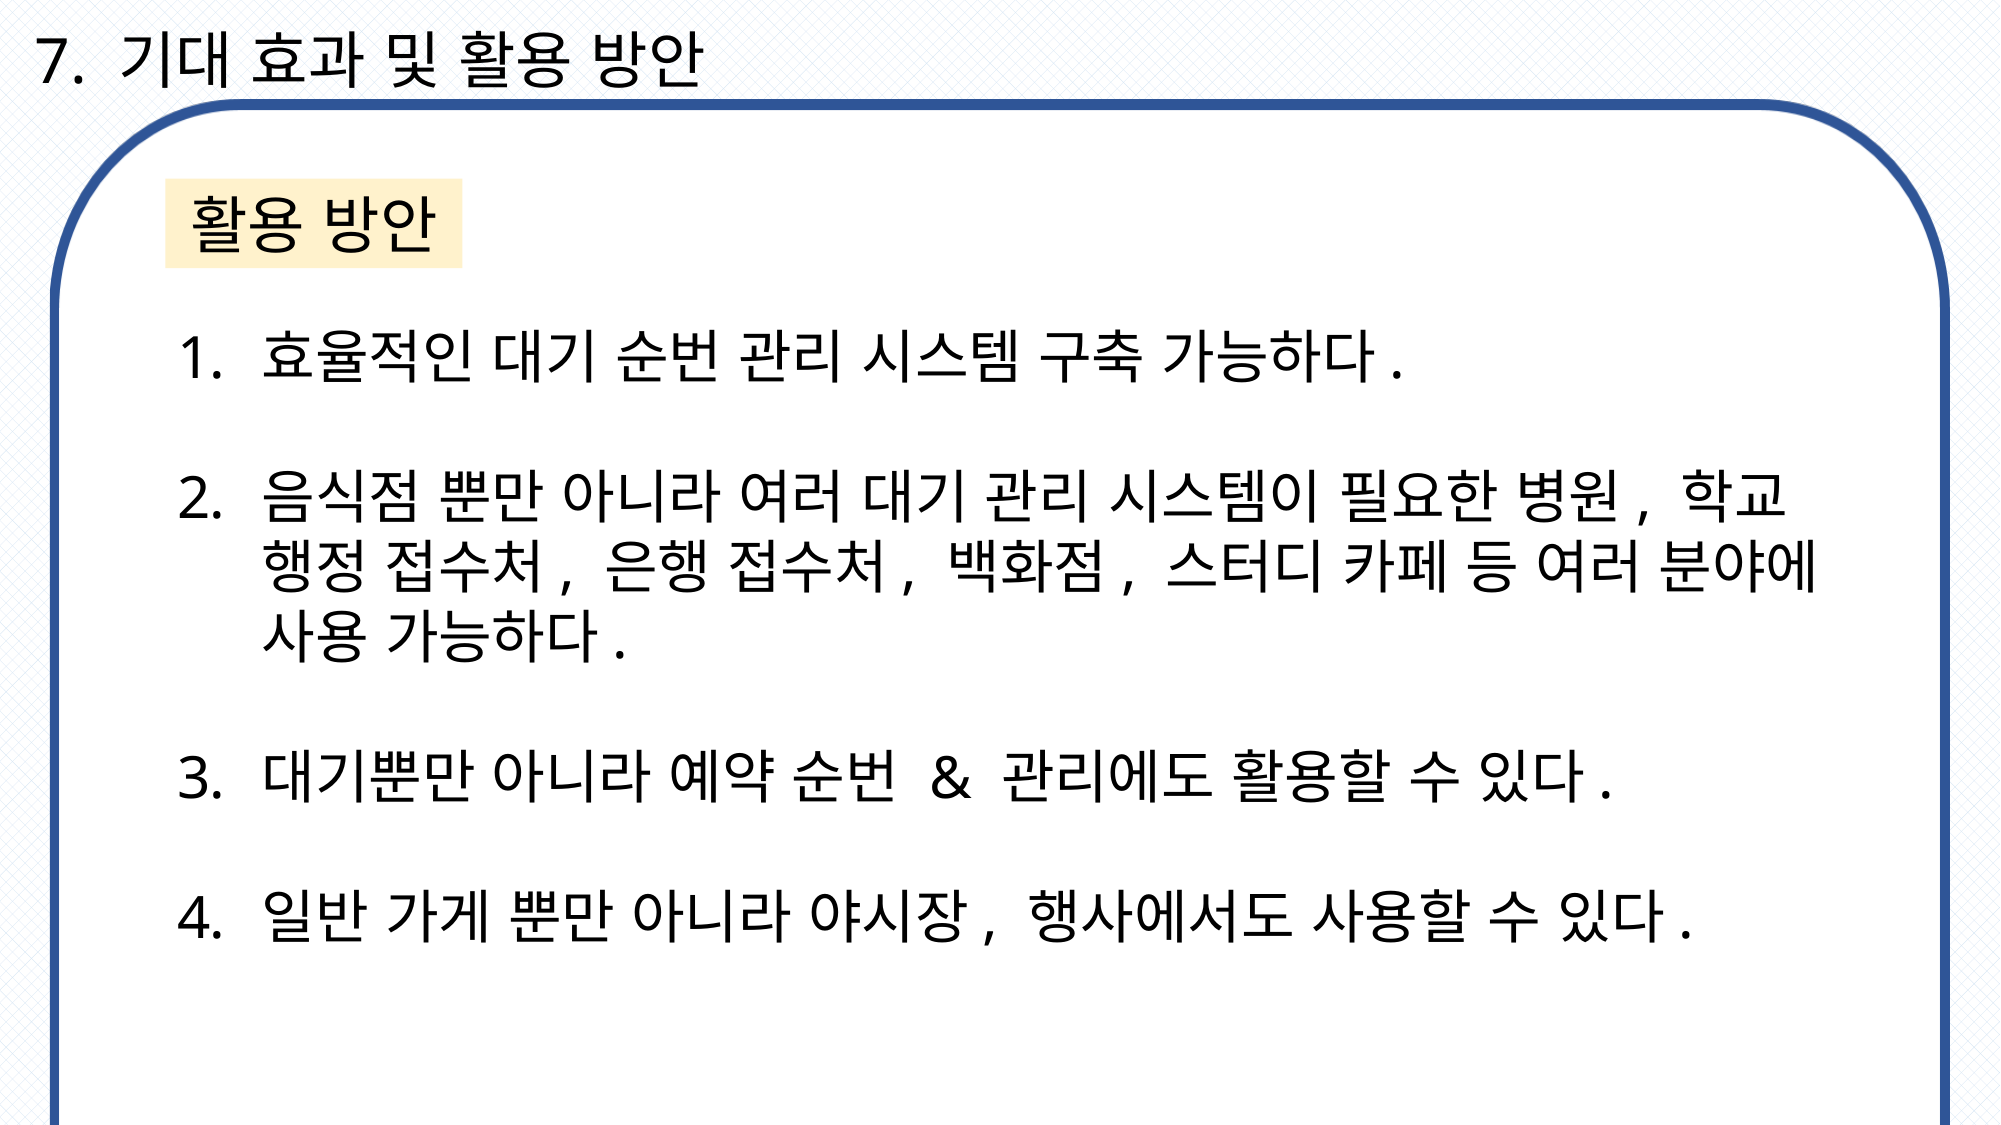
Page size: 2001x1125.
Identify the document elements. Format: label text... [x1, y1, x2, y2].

text_box 7. 기대 효과 및 활용 방안 [19, 13, 905, 104]
picture [49, 99, 1950, 1125]
